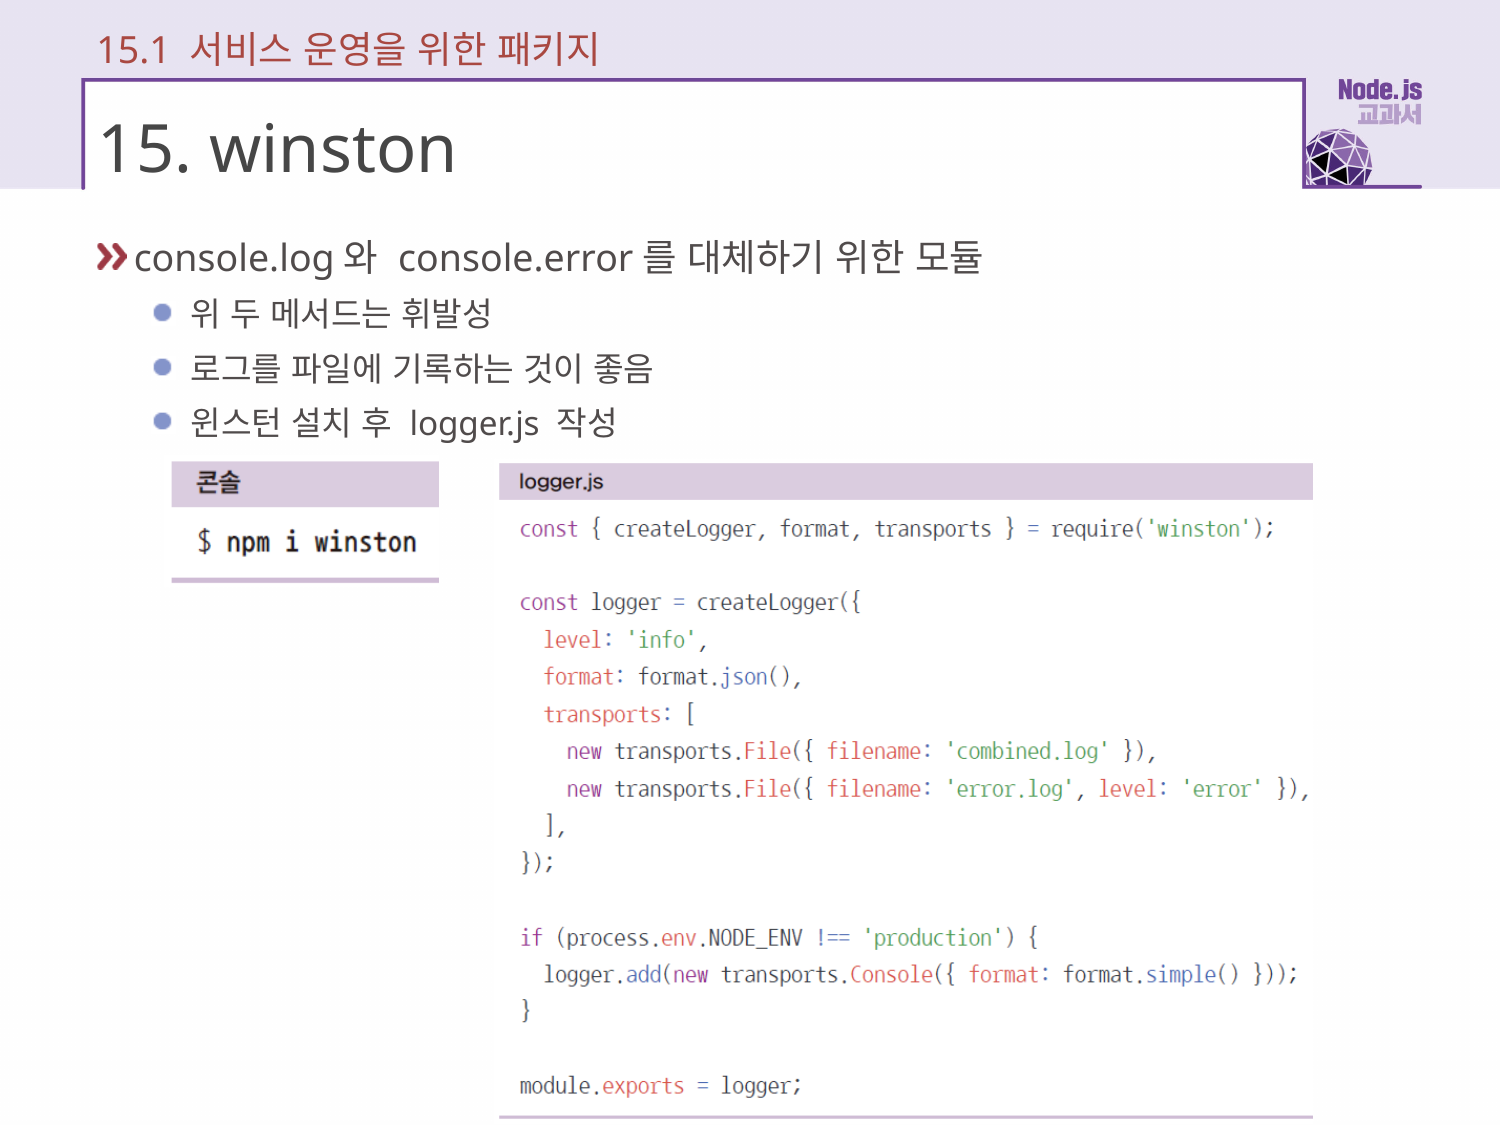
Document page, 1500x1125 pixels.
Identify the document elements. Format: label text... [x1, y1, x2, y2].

title 15. winston [82, 61, 1413, 193]
list console.log와 console.error를 대체하기 위한 모듈 위 두 메서드는 휘발성 로그를 파일에 기록하는 것이 좋음 윈스턴 설치 후 logger.js 작성 [81, 222, 1412, 1037]
text_box 15.1 서비스 운영을 위한 패키지 [81, 14, 807, 62]
picture [0, 0, 1500, 1125]
